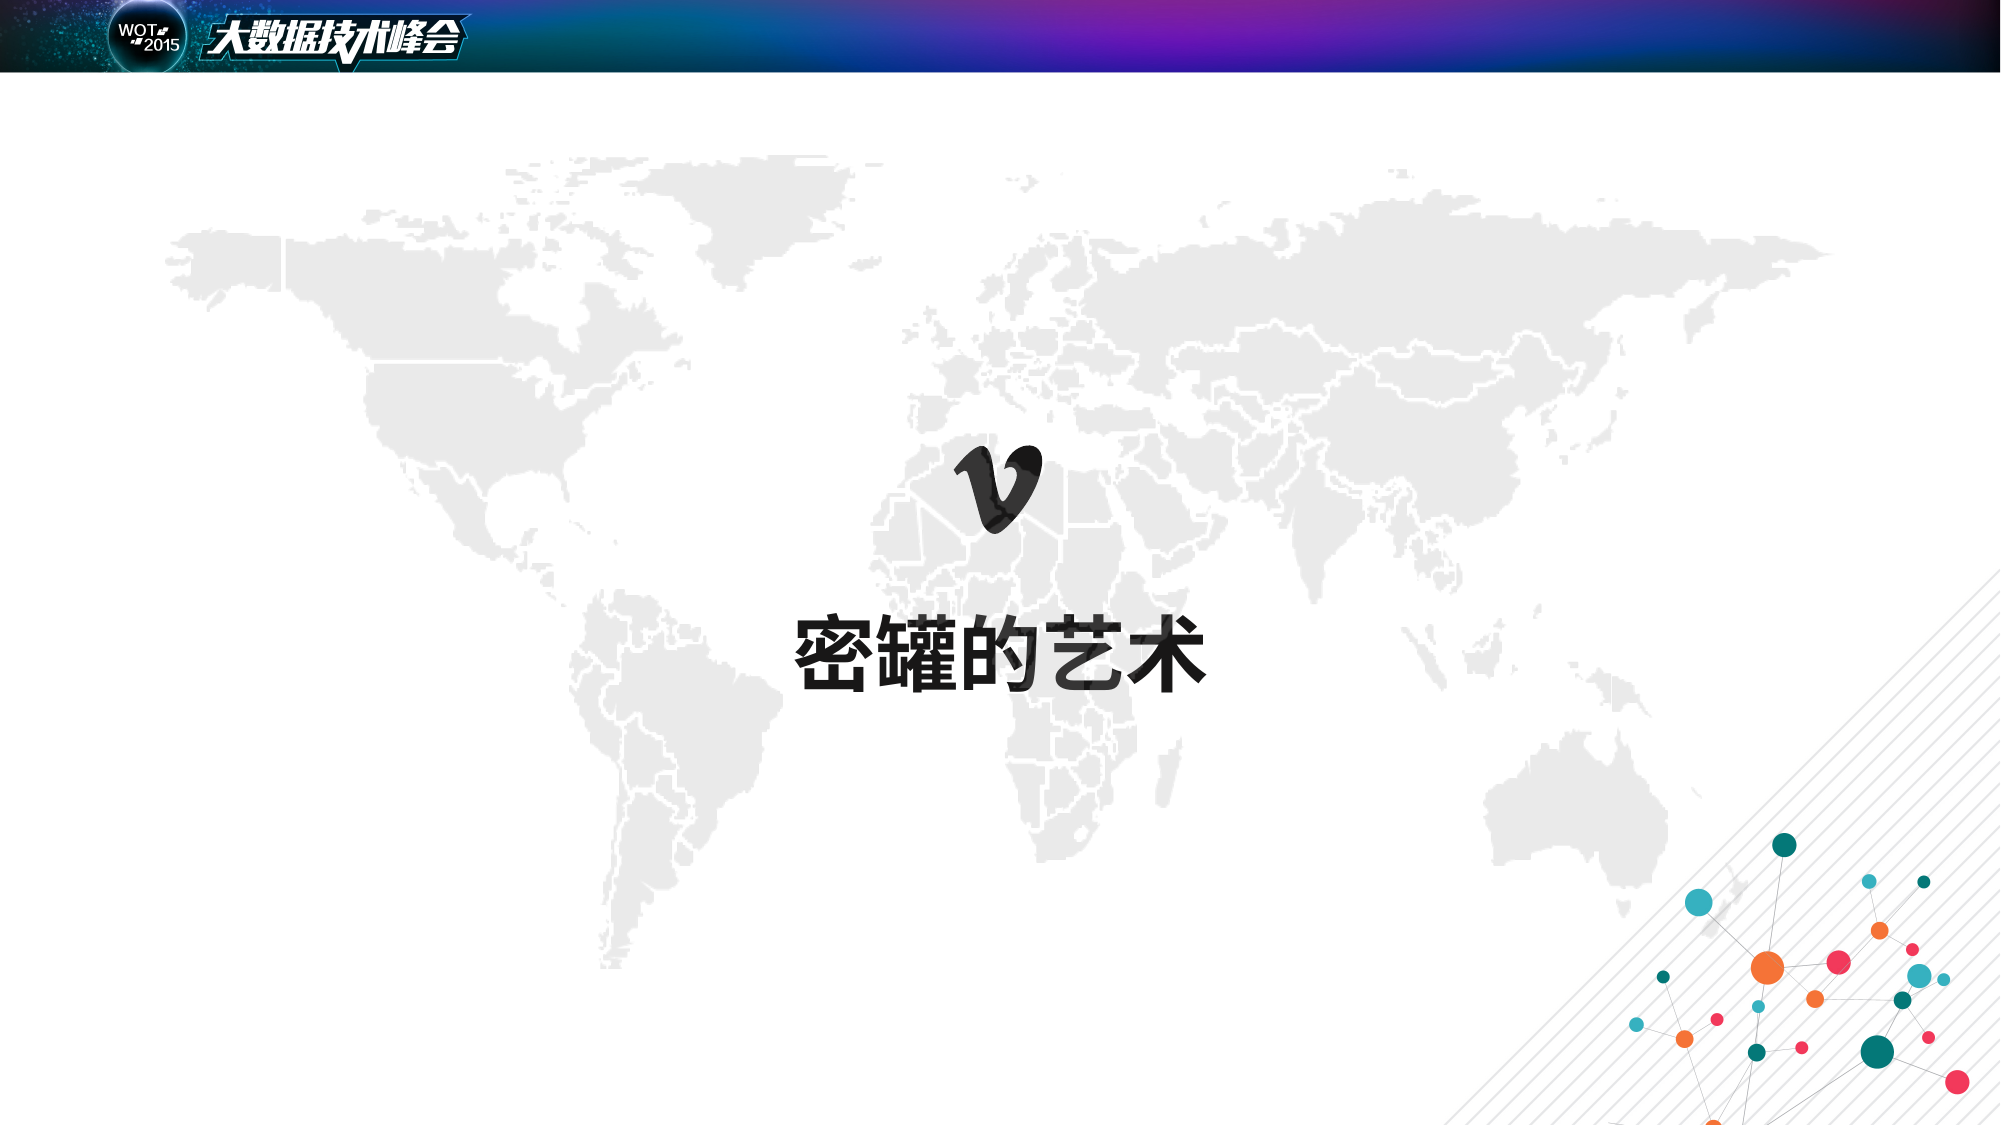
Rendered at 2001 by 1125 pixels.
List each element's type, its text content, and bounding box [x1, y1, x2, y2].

picture [0, 0, 2001, 1125]
list 密罐的艺术 [35, 351, 1761, 1066]
